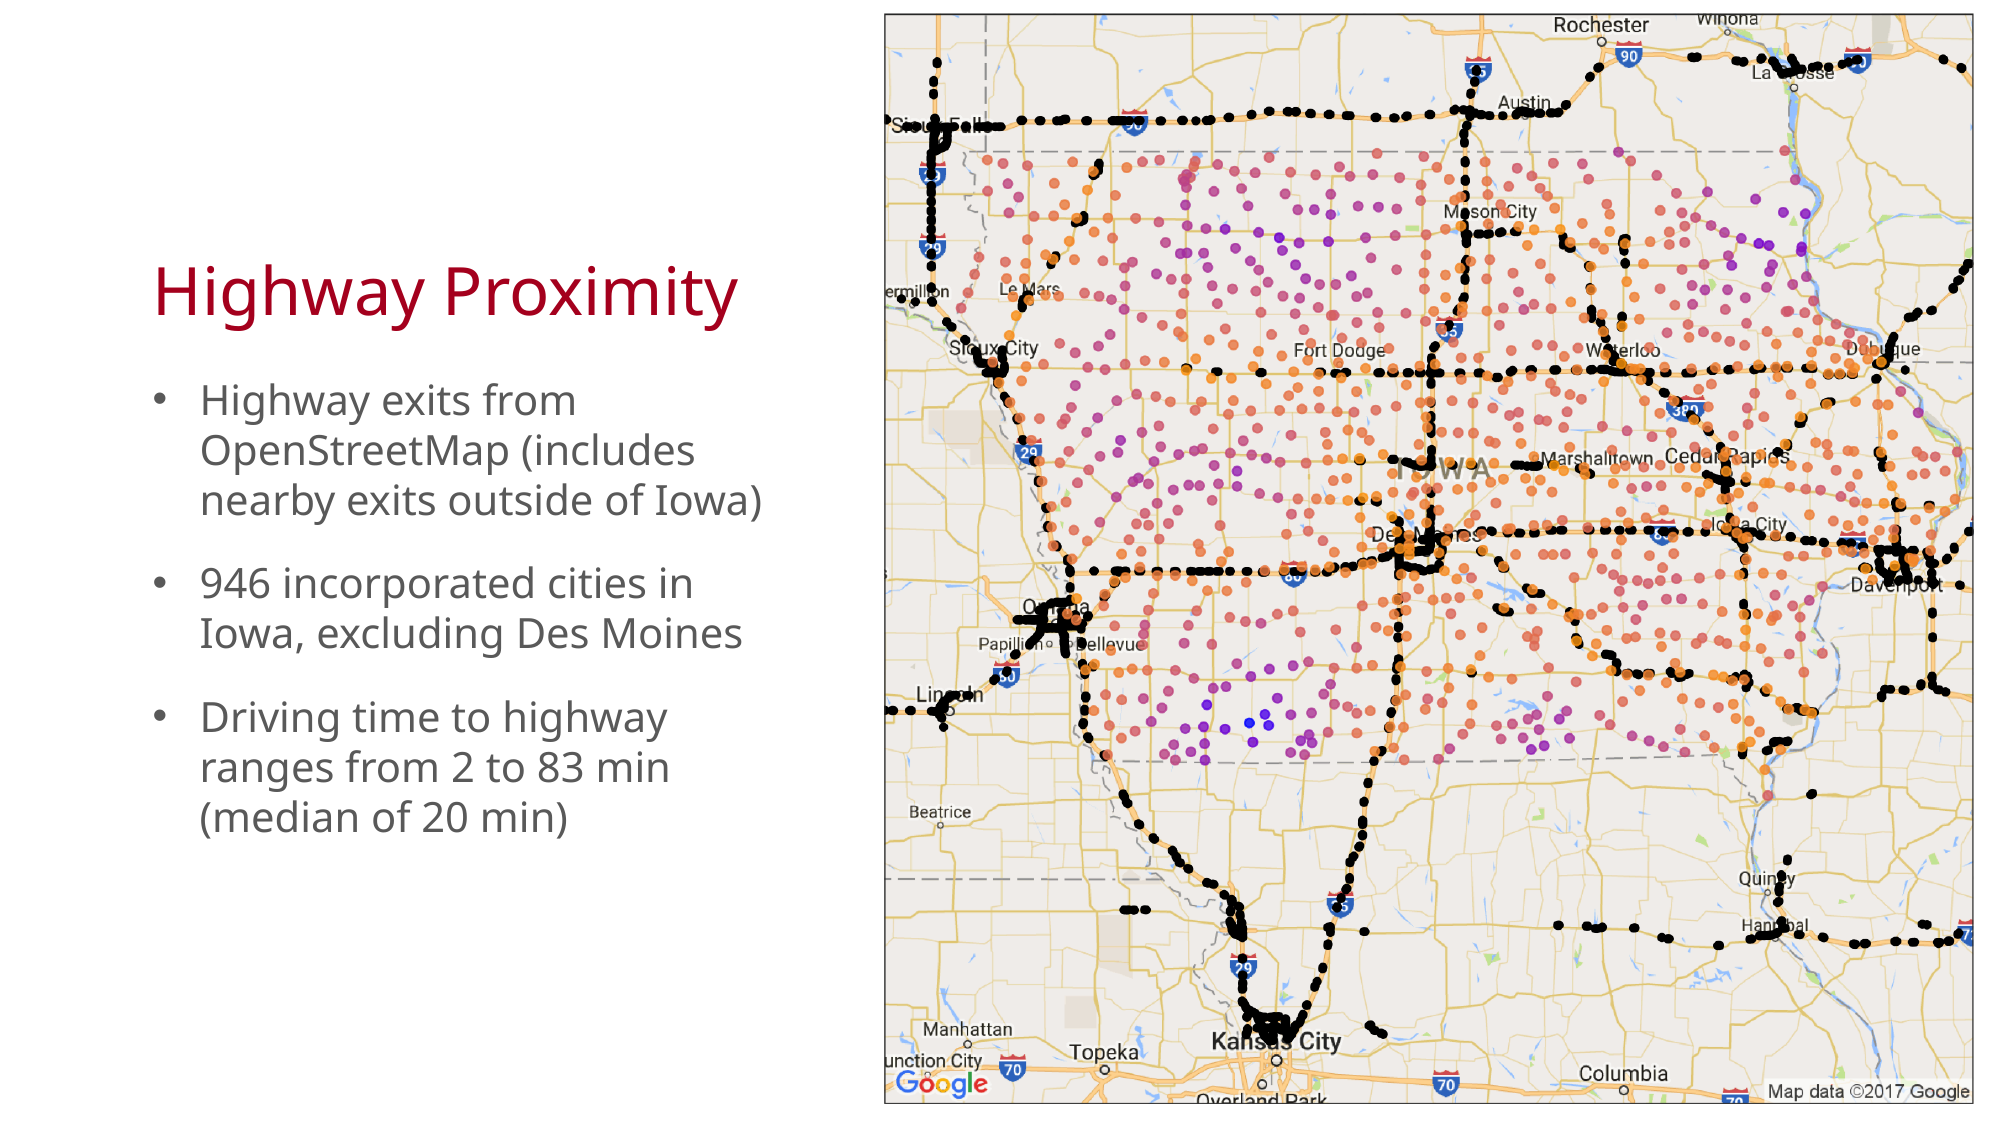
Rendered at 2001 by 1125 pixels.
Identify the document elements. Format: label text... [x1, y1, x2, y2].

title Highway Proximity [137, 75, 674, 338]
picture [674, 0, 2000, 1125]
list Highway exits from OpenStreetMap (includes nearby exits outside of Iowa) 946 incorporated cities in Iowa, excluding Des Moines Driving time to highway ranges from 2 to 83 min (median of 20 min) [137, 365, 674, 963]
